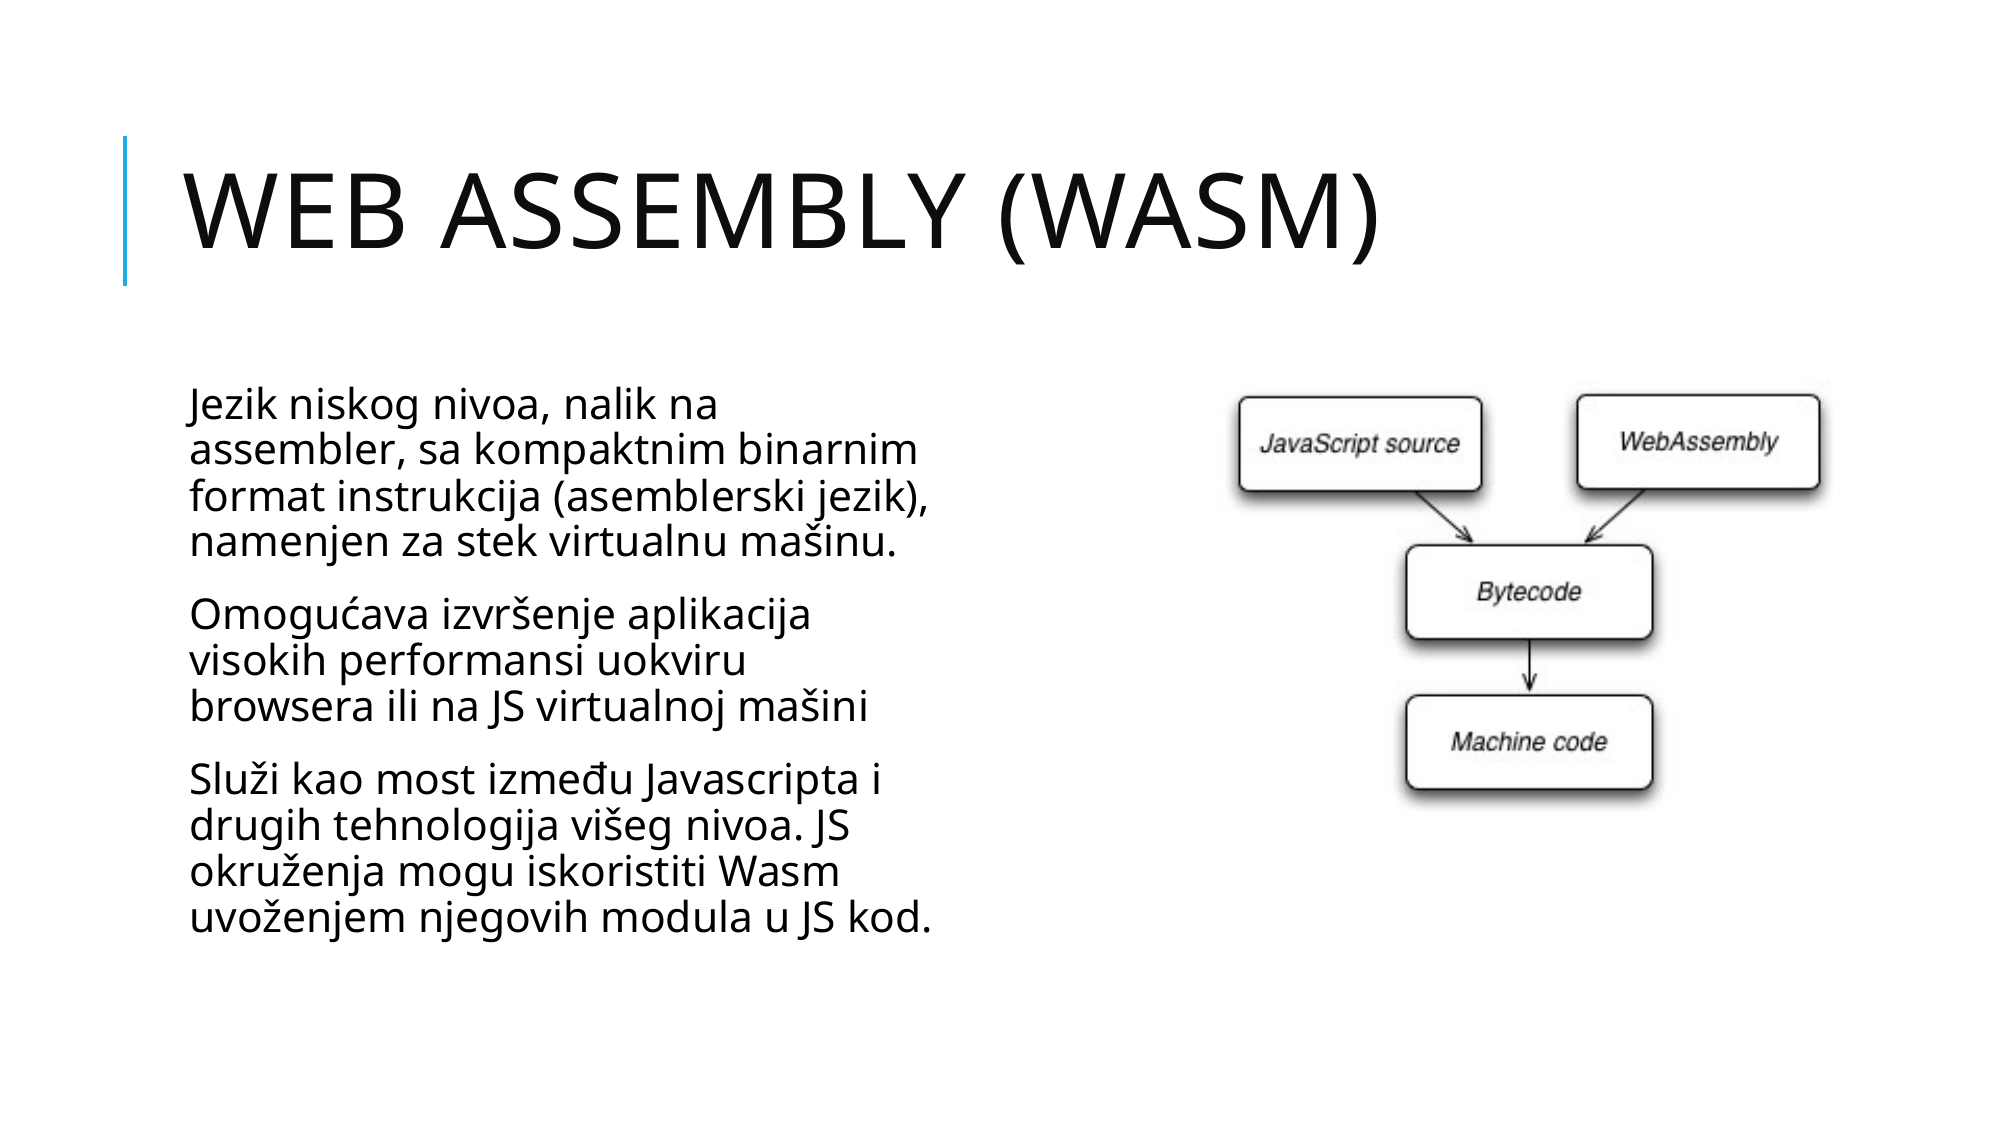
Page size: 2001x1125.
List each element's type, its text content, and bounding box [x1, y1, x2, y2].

title Web Assembly (WASM) [168, 96, 1763, 342]
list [1214, 379, 1844, 821]
list Jezik niskog nivoa, nalik na assembler, sa kompaktnim binarnim format instrukcija (asemblerski jezik), namenjen za stek virtualnu mašinu. Omogućava izvršenje aplikacija visokih performansi uokviru browsera ili na JS virtualnoj mašini Služi kao most između Javascripta i drugih tehnologija višeg nivoa. JS okruženja mogu iskoristiti Wasm uvoženjem njegovih modula u JS kod. [168, 375, 948, 1035]
